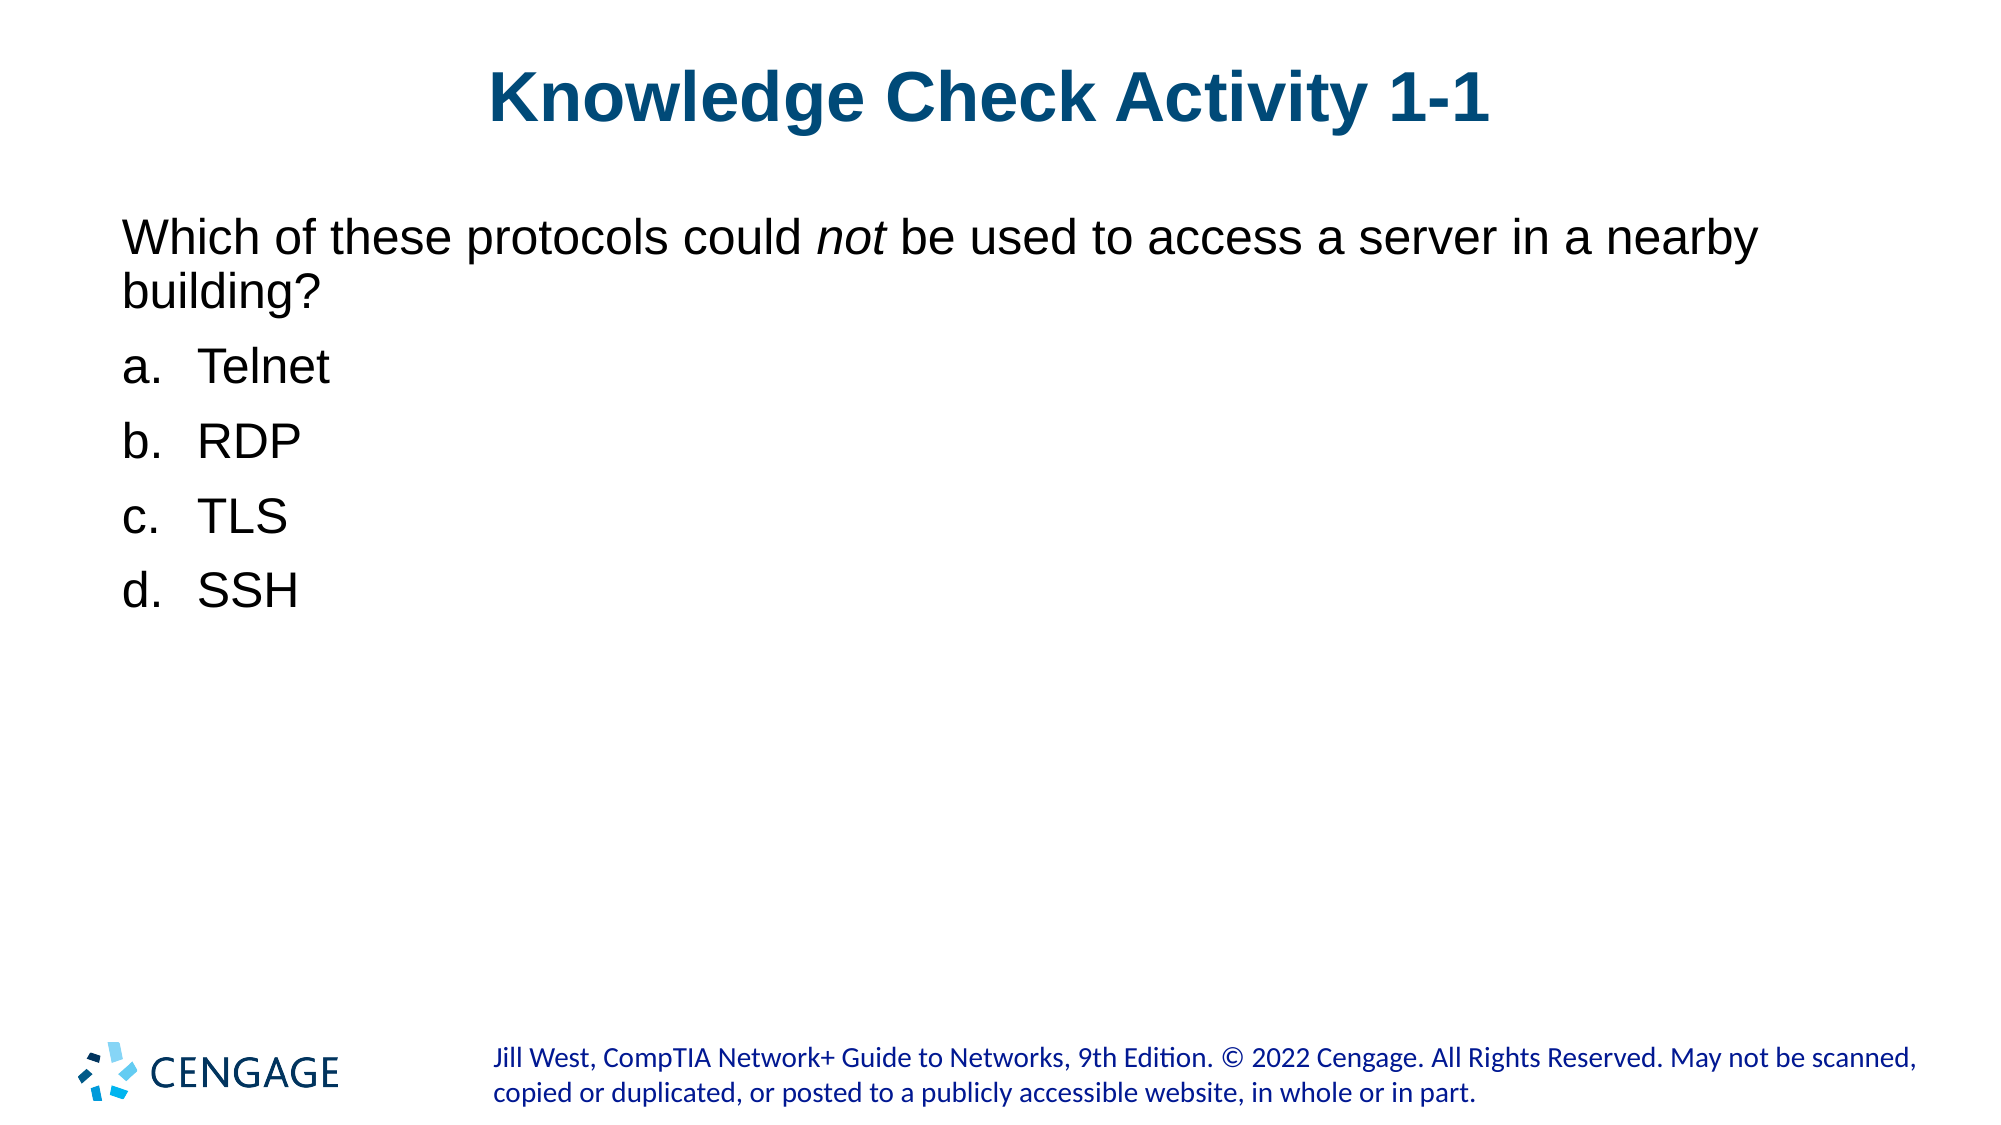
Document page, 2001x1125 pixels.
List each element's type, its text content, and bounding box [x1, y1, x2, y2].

list Which of these protocols could not be used to access a server in a nearby building? Telnet RDP TLS SSH [121, 211, 1880, 824]
title Knowledge Check Activity 1-1 [137, 59, 1863, 171]
picture [78, 1042, 338, 1101]
